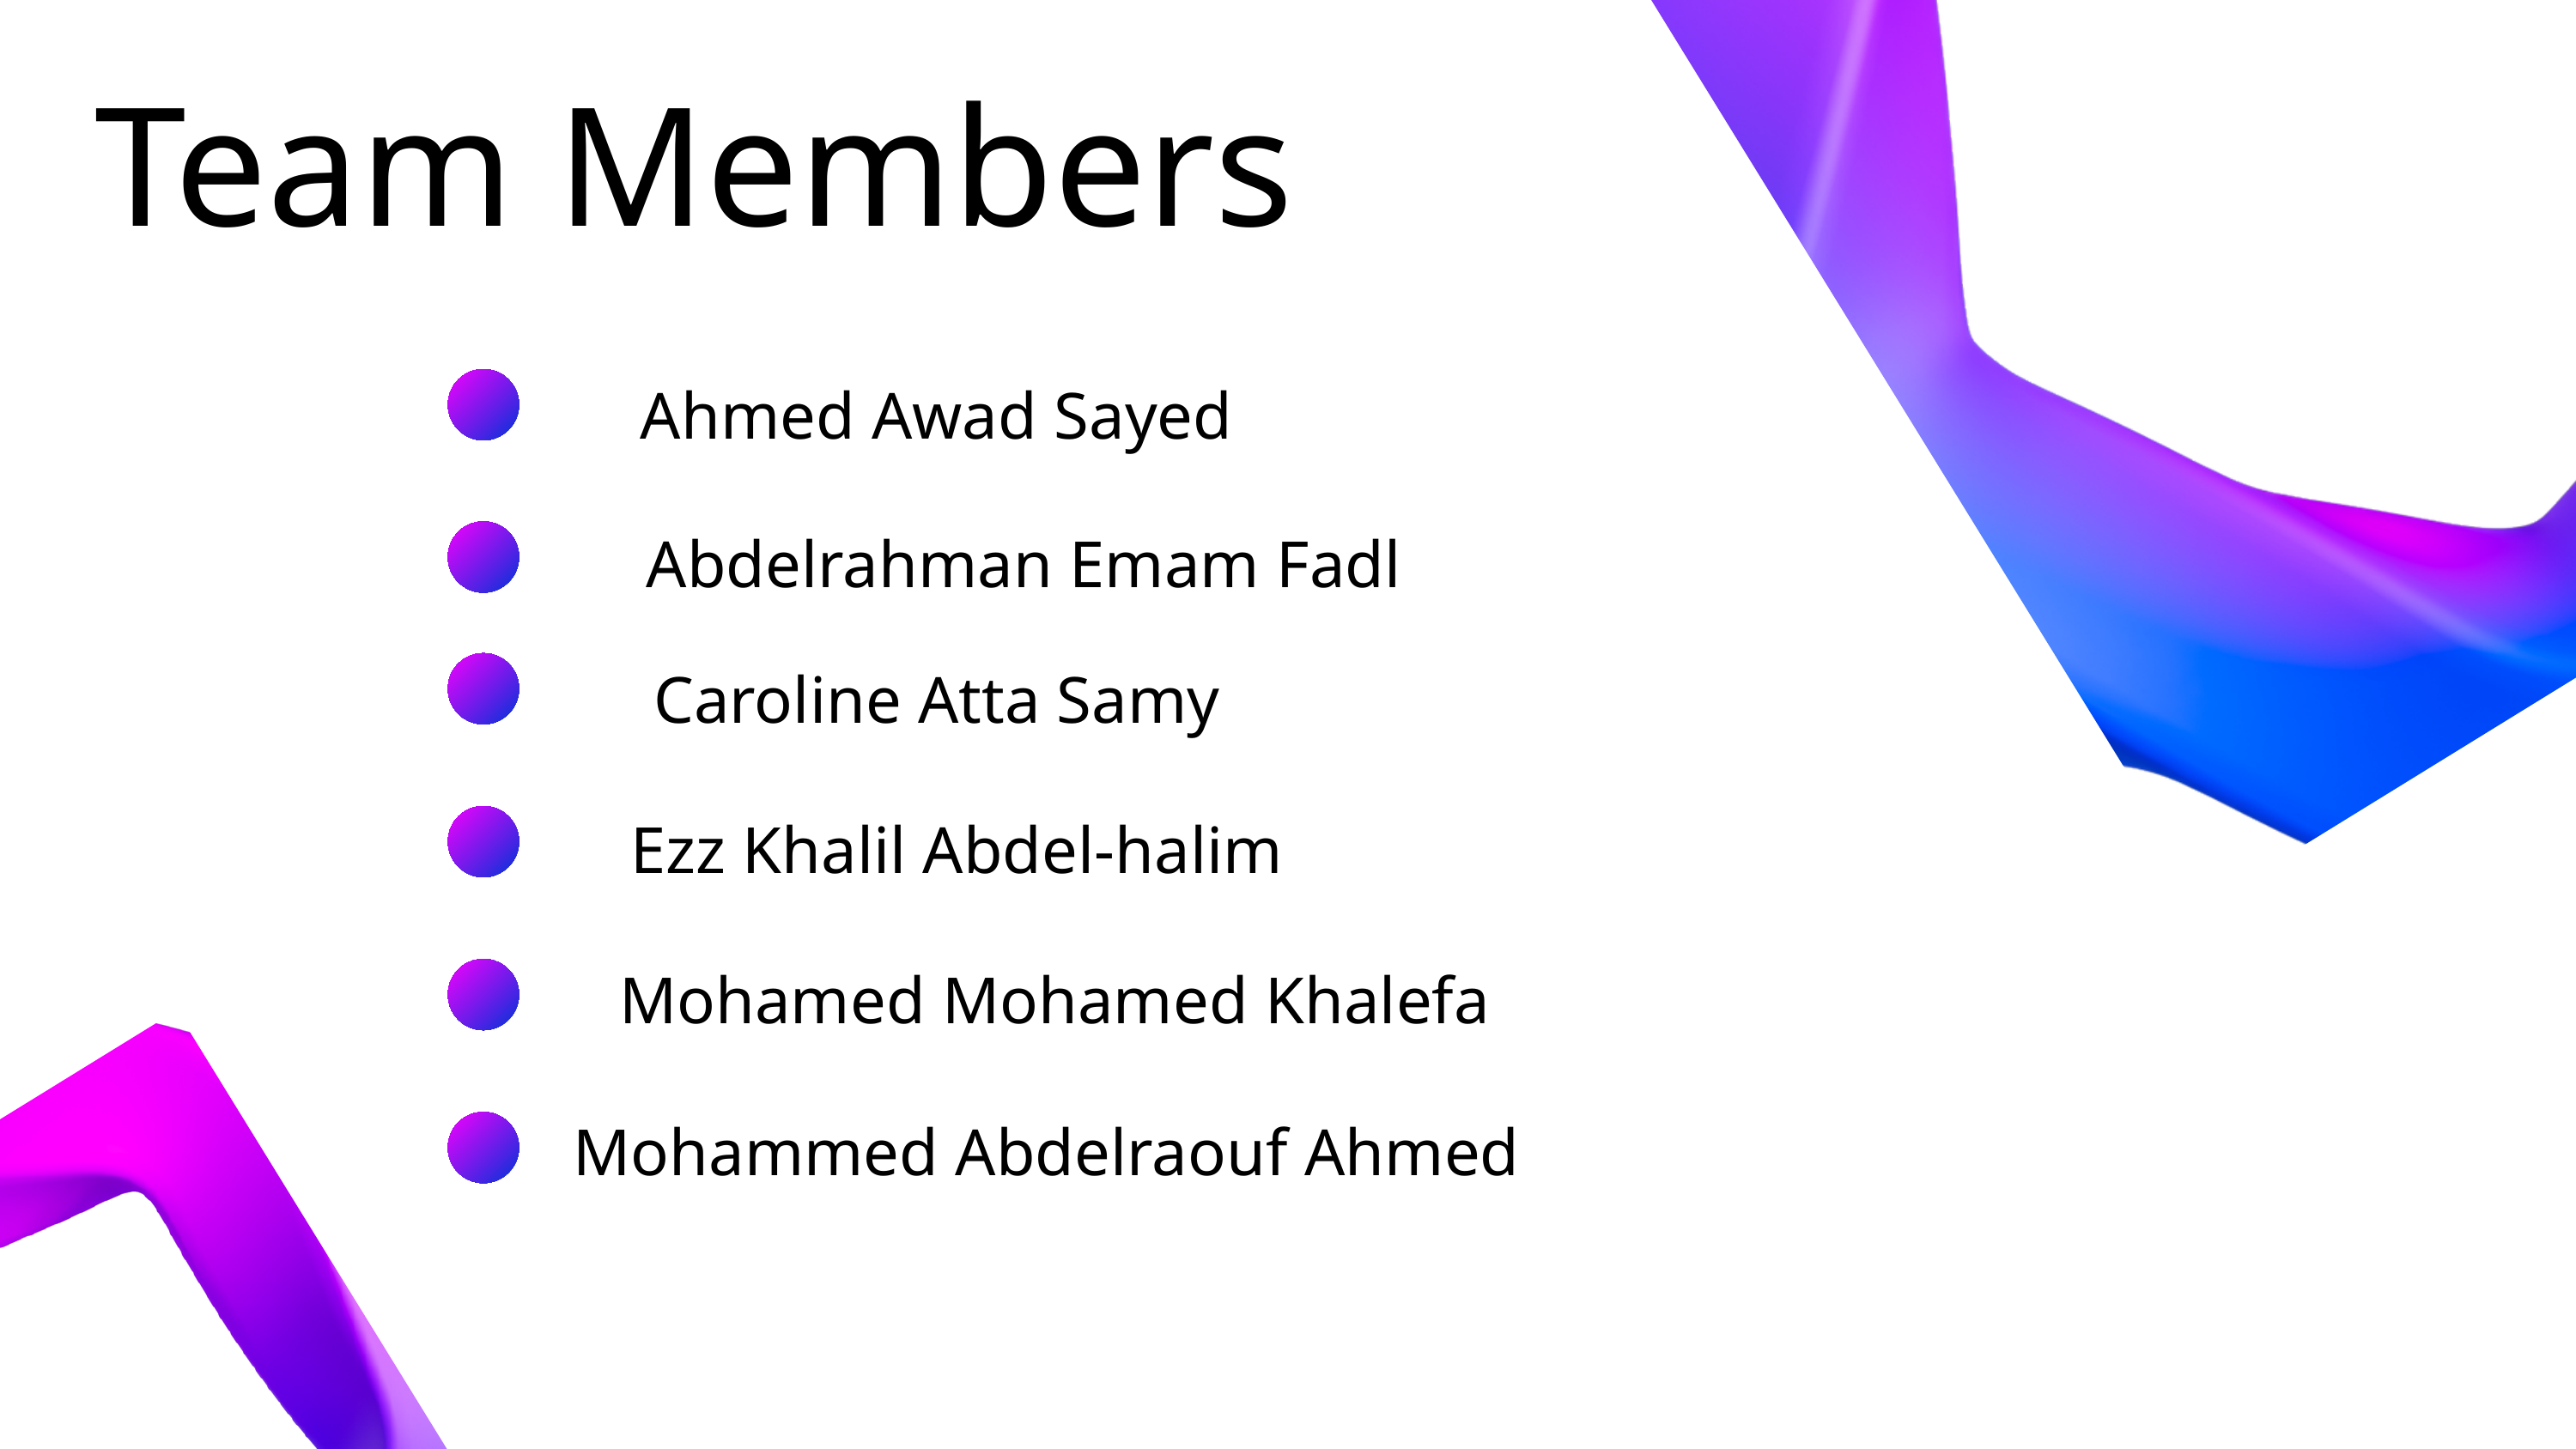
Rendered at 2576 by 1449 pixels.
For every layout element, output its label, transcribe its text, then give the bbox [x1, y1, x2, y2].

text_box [447, 521, 519, 593]
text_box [447, 958, 519, 1031]
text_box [447, 368, 519, 441]
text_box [447, 652, 519, 724]
text_box [1651, 0, 2576, 905]
text_box Team Members [86, 28, 1346, 259]
text_box [0, 1010, 447, 1449]
text_box Caroline Atta Samy [575, 636, 1299, 737]
text_box Ezz Khalil Abdel-halim [583, 787, 1331, 887]
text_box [447, 1112, 519, 1184]
text_box Mohammed Abdelraouf Ahmed [571, 1088, 1540, 1189]
text_box Ahmed Awad Sayed [574, 352, 1299, 452]
text_box Mohamed Mohamed Khalefa [571, 937, 1540, 1037]
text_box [447, 805, 519, 878]
text_box Abdelrahman Emam Fadl [571, 501, 1477, 601]
